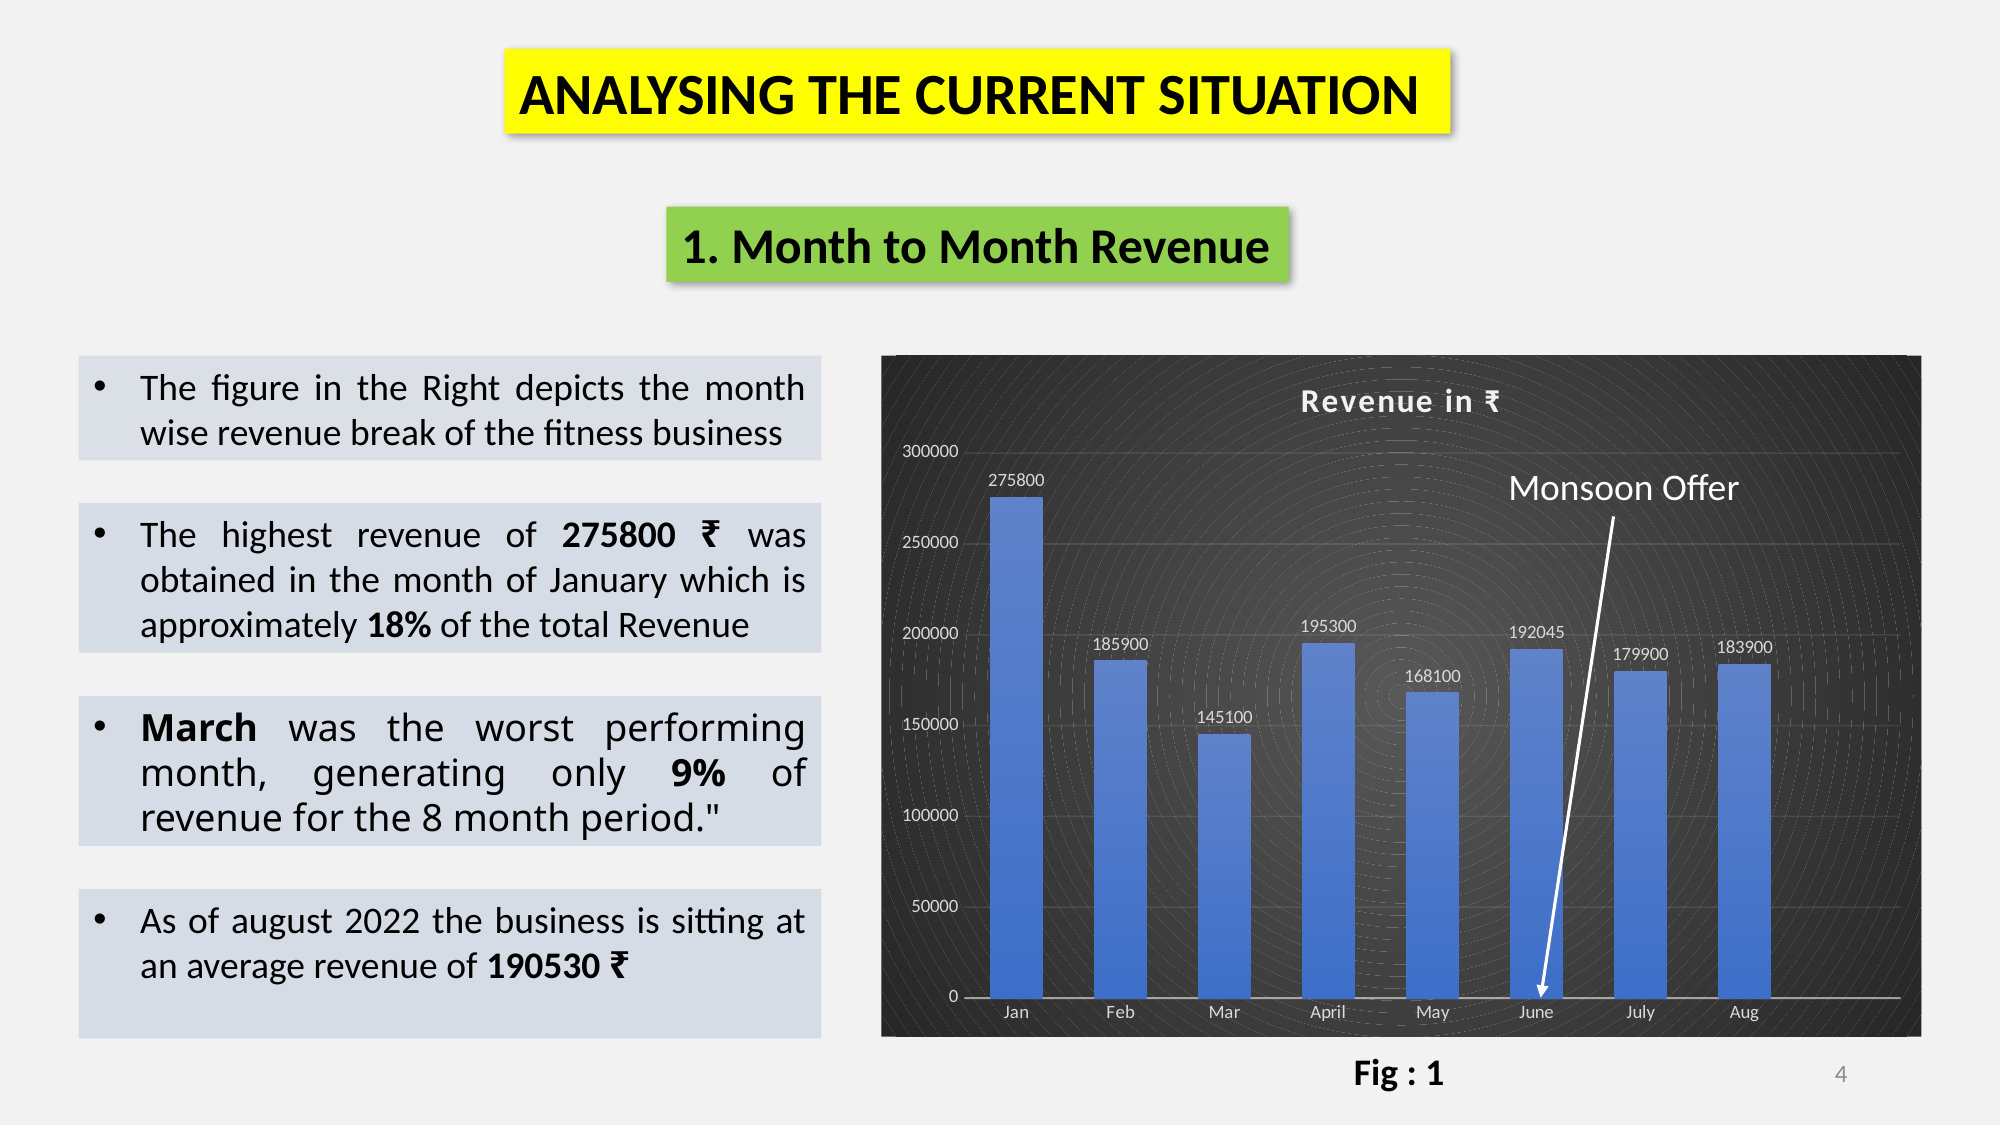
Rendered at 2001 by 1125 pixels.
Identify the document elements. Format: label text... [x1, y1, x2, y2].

text_box The highest revenue of 275800 ₹ was obtained in the month of January which is approximately 18% of the total Revenue [78, 502, 822, 653]
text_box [1540, 516, 1614, 998]
chart [881, 355, 1922, 1037]
text_box Fig : 1 [1339, 1040, 1464, 1100]
title 1. Month to Month Revenue [666, 206, 1289, 282]
text_box As of august 2022 the business is sitting at an average revenue of 190530 ₹ [78, 888, 822, 1039]
text_box March was the worst performing month, generating only 9% of revenue for the 8 month period." [78, 696, 822, 846]
text_box The figure in the Right depicts the month wise revenue break of the fitness business [78, 355, 822, 461]
text_box ANALYSING THE CURRENT SITUATION [504, 48, 1451, 134]
slide_number 4 [1412, 1042, 1863, 1103]
